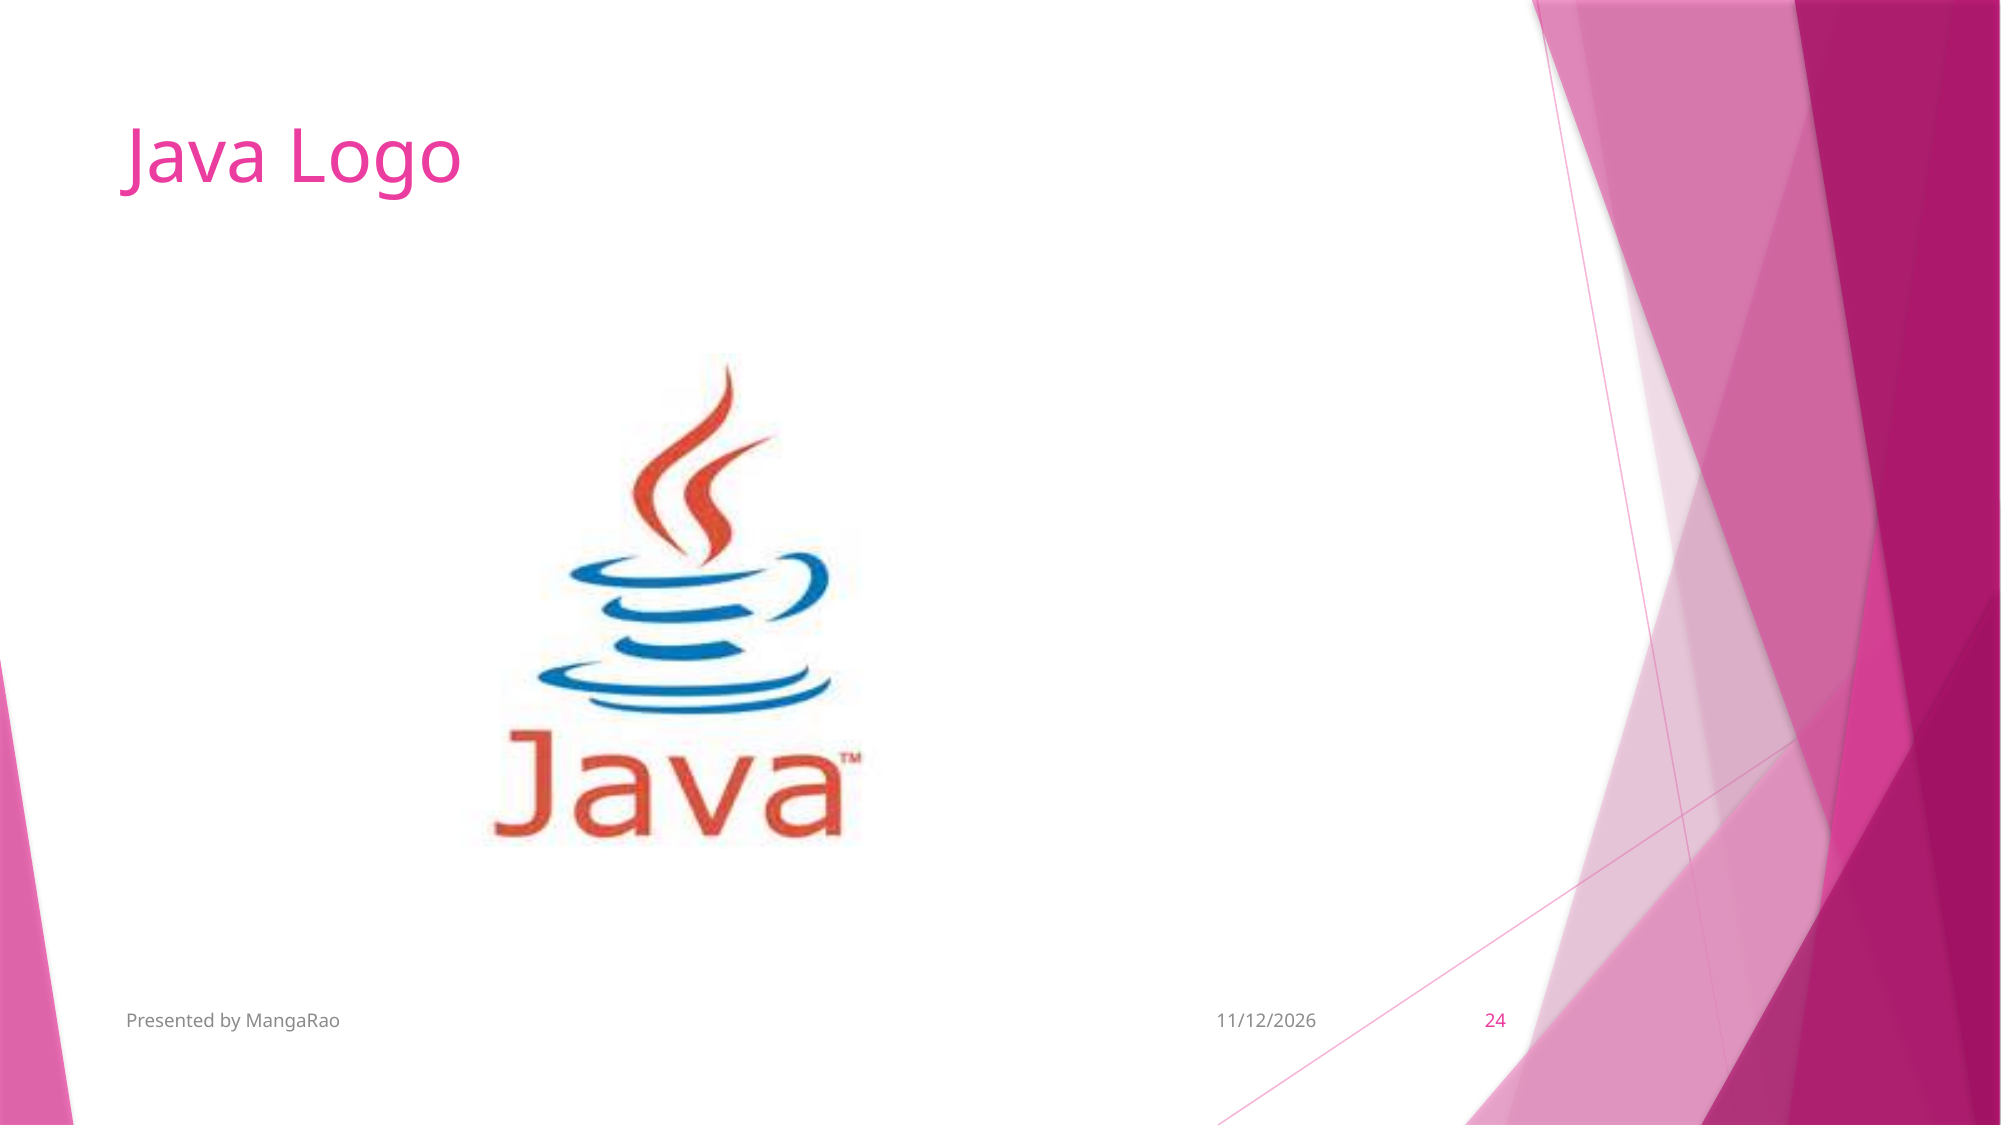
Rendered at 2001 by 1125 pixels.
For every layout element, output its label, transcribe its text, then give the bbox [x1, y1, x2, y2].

slide_number 24 [1409, 991, 1522, 1051]
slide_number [1181, 991, 1332, 1051]
footer Presented by MangaRao [111, 991, 1145, 1051]
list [302, 352, 1052, 849]
title Java Logo [111, 99, 1522, 317]
